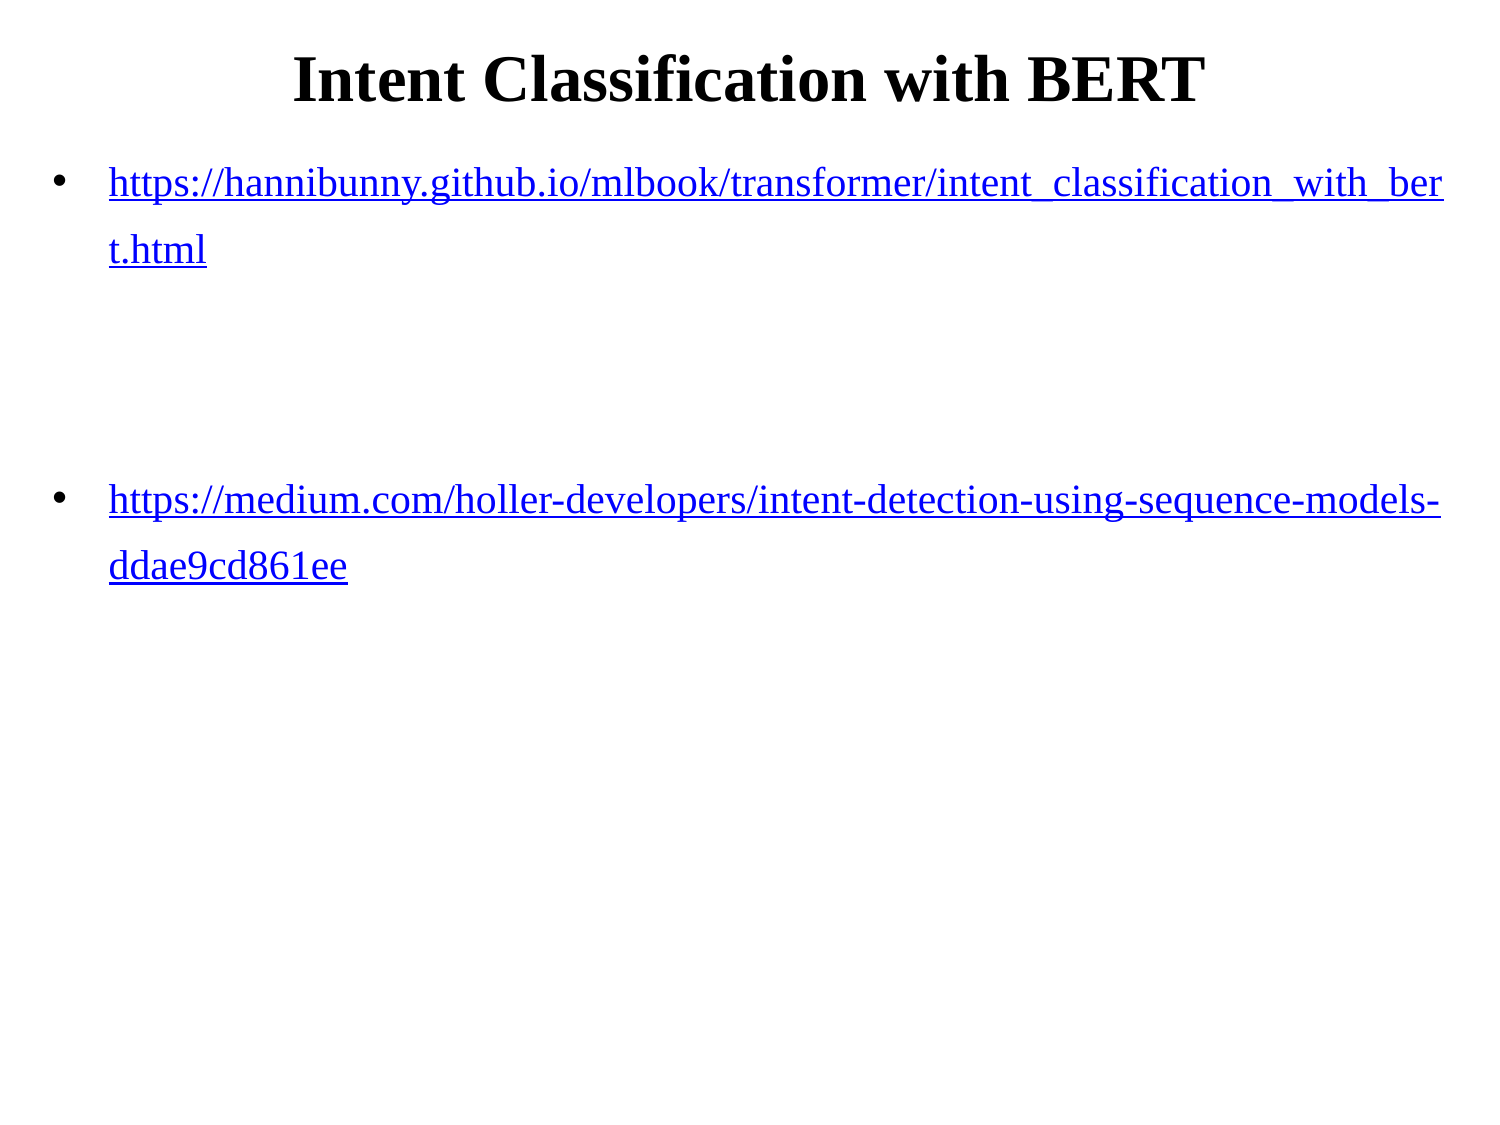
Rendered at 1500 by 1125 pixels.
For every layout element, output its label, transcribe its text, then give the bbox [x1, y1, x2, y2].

title Intent Classification with BERT [63, 24, 1437, 122]
list https://hannibunny.github.io/mlbook/transformer/intent_classification_with_bert.html https://medium.com/holler-developers/intent-detection-using-sequence-models-ddae9cd861ee [37, 122, 1463, 866]
